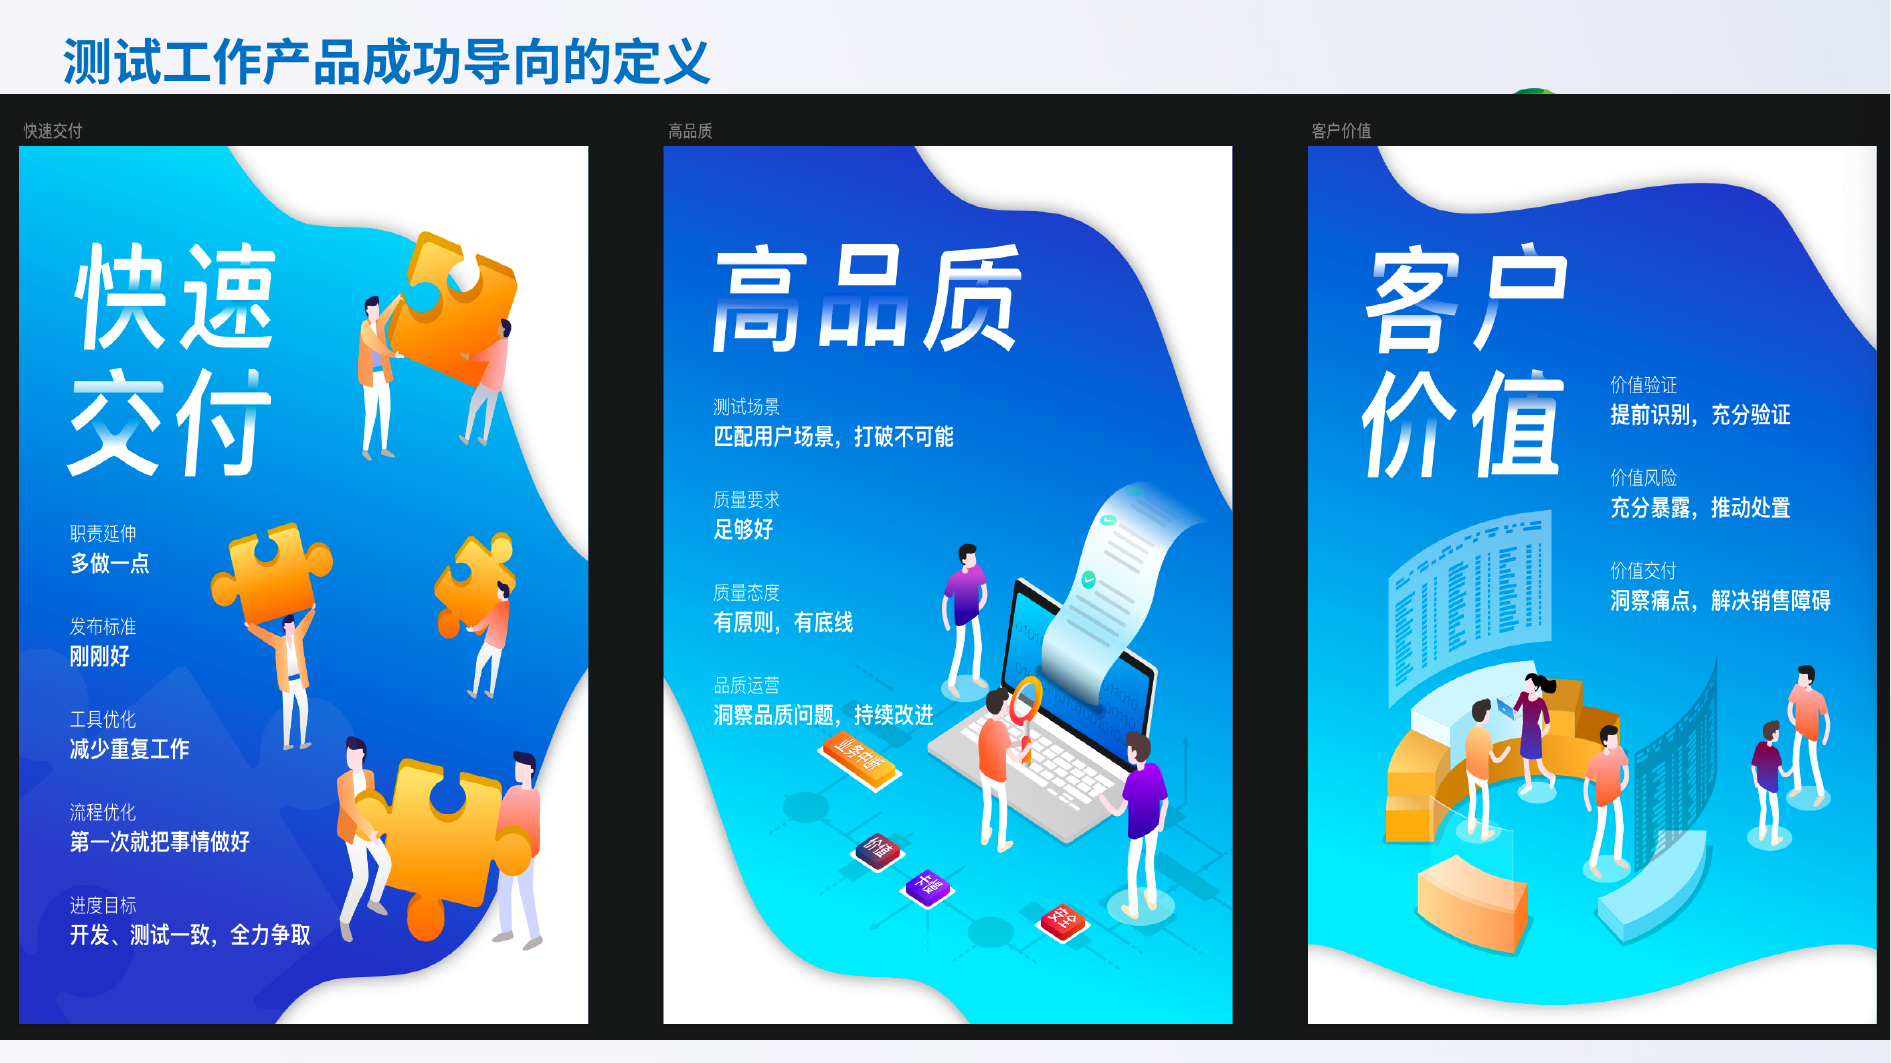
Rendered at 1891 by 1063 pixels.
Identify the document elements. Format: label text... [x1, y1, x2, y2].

text_box 测试工作产品成功导向的定义 [47, 23, 792, 92]
picture [0, 0, 1891, 1063]
